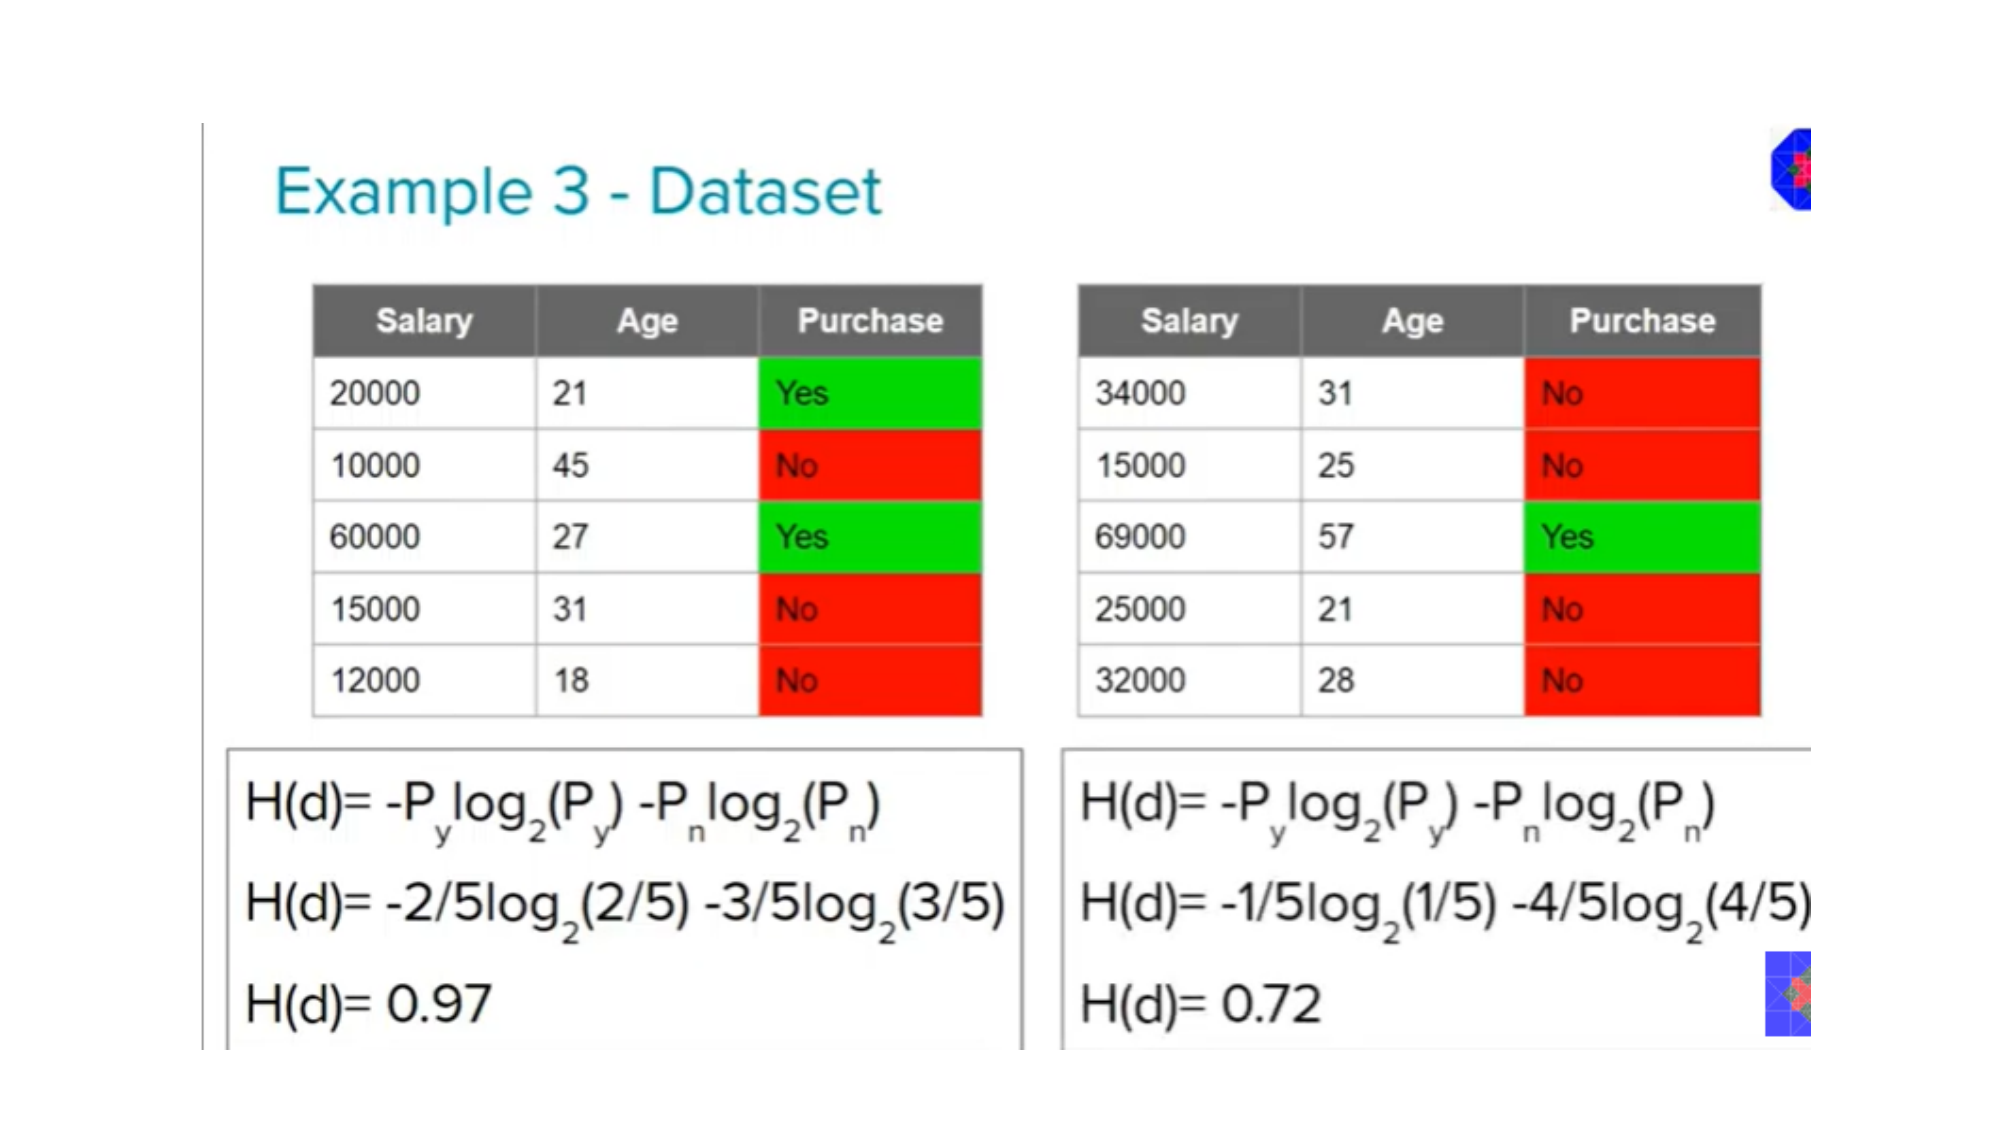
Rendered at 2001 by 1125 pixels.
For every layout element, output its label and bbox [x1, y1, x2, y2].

picture [189, 123, 1811, 1050]
